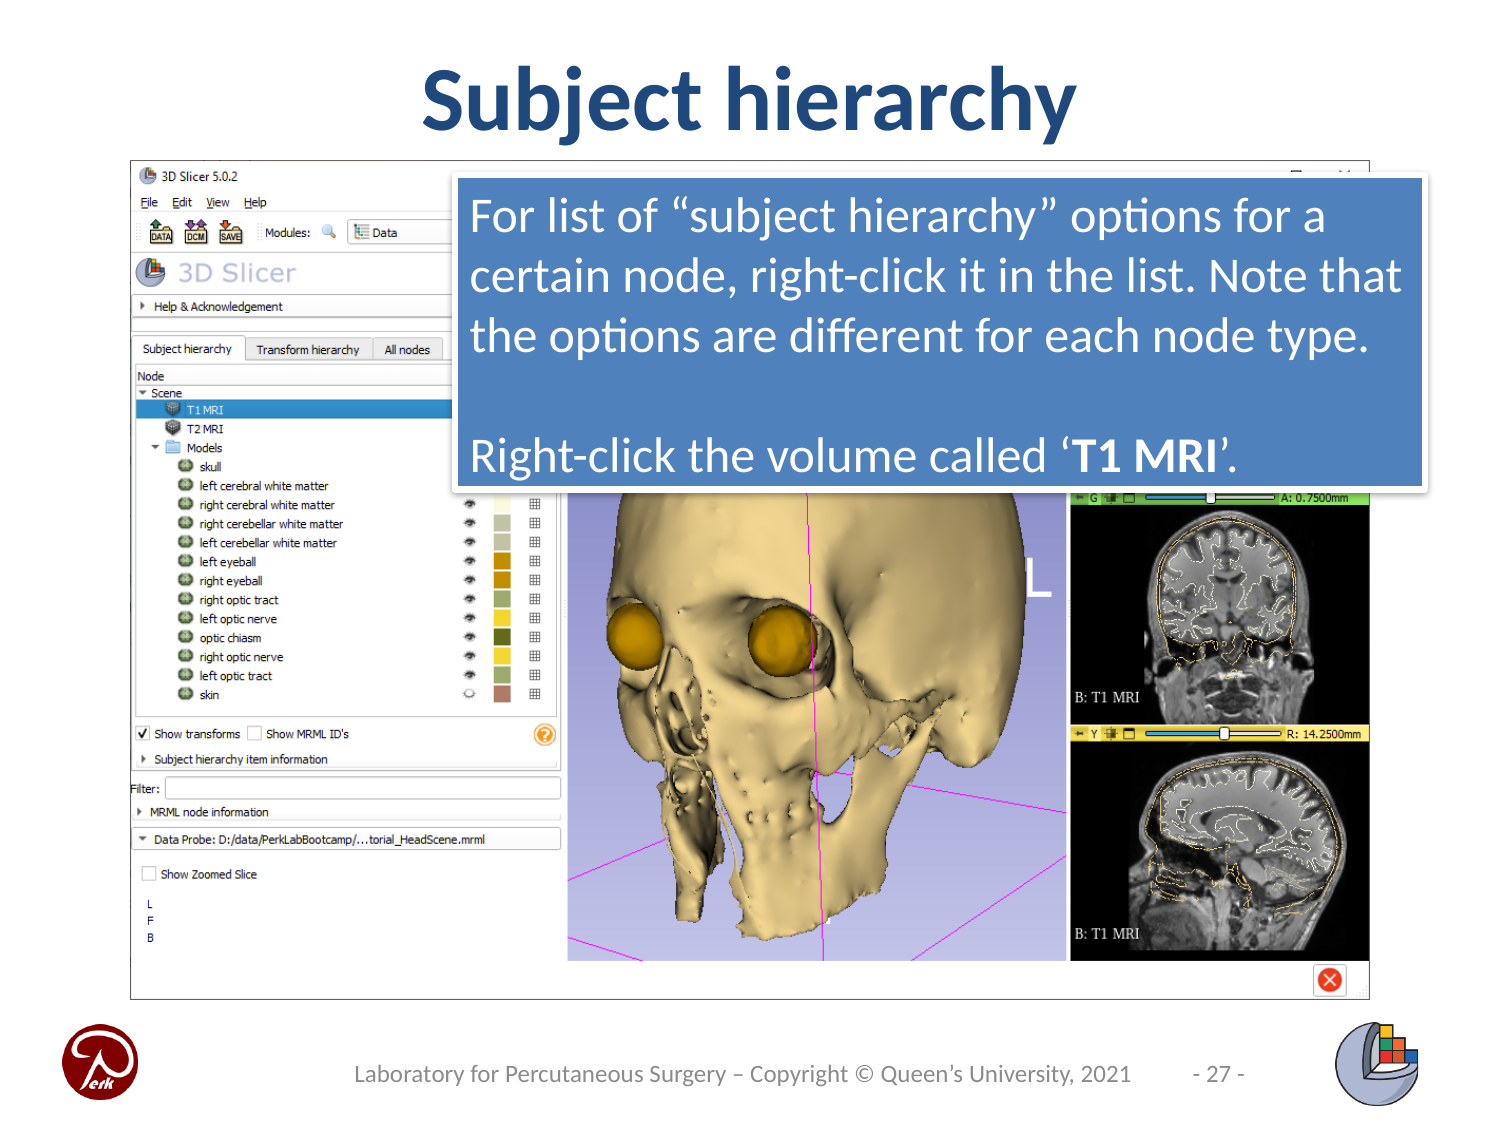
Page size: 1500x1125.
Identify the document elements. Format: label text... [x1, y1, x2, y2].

picture [129, 160, 1370, 1001]
slide_number - 27 - [1175, 1042, 1263, 1103]
picture [62, 1024, 138, 1100]
text_box For list of “subject hierarchy” options for a certain node, right-click it in the list. Note that the options are different for each node type. Right-click the volume called ‘T1 MRI’. [1376, 172, 1428, 493]
title Subject hierarchy [74, 0, 1426, 188]
footer Laboratory for Percutaneous Surgery – Copyright © Queen’s University, 2021 [312, 1042, 1175, 1103]
picture [1335, 1022, 1419, 1106]
